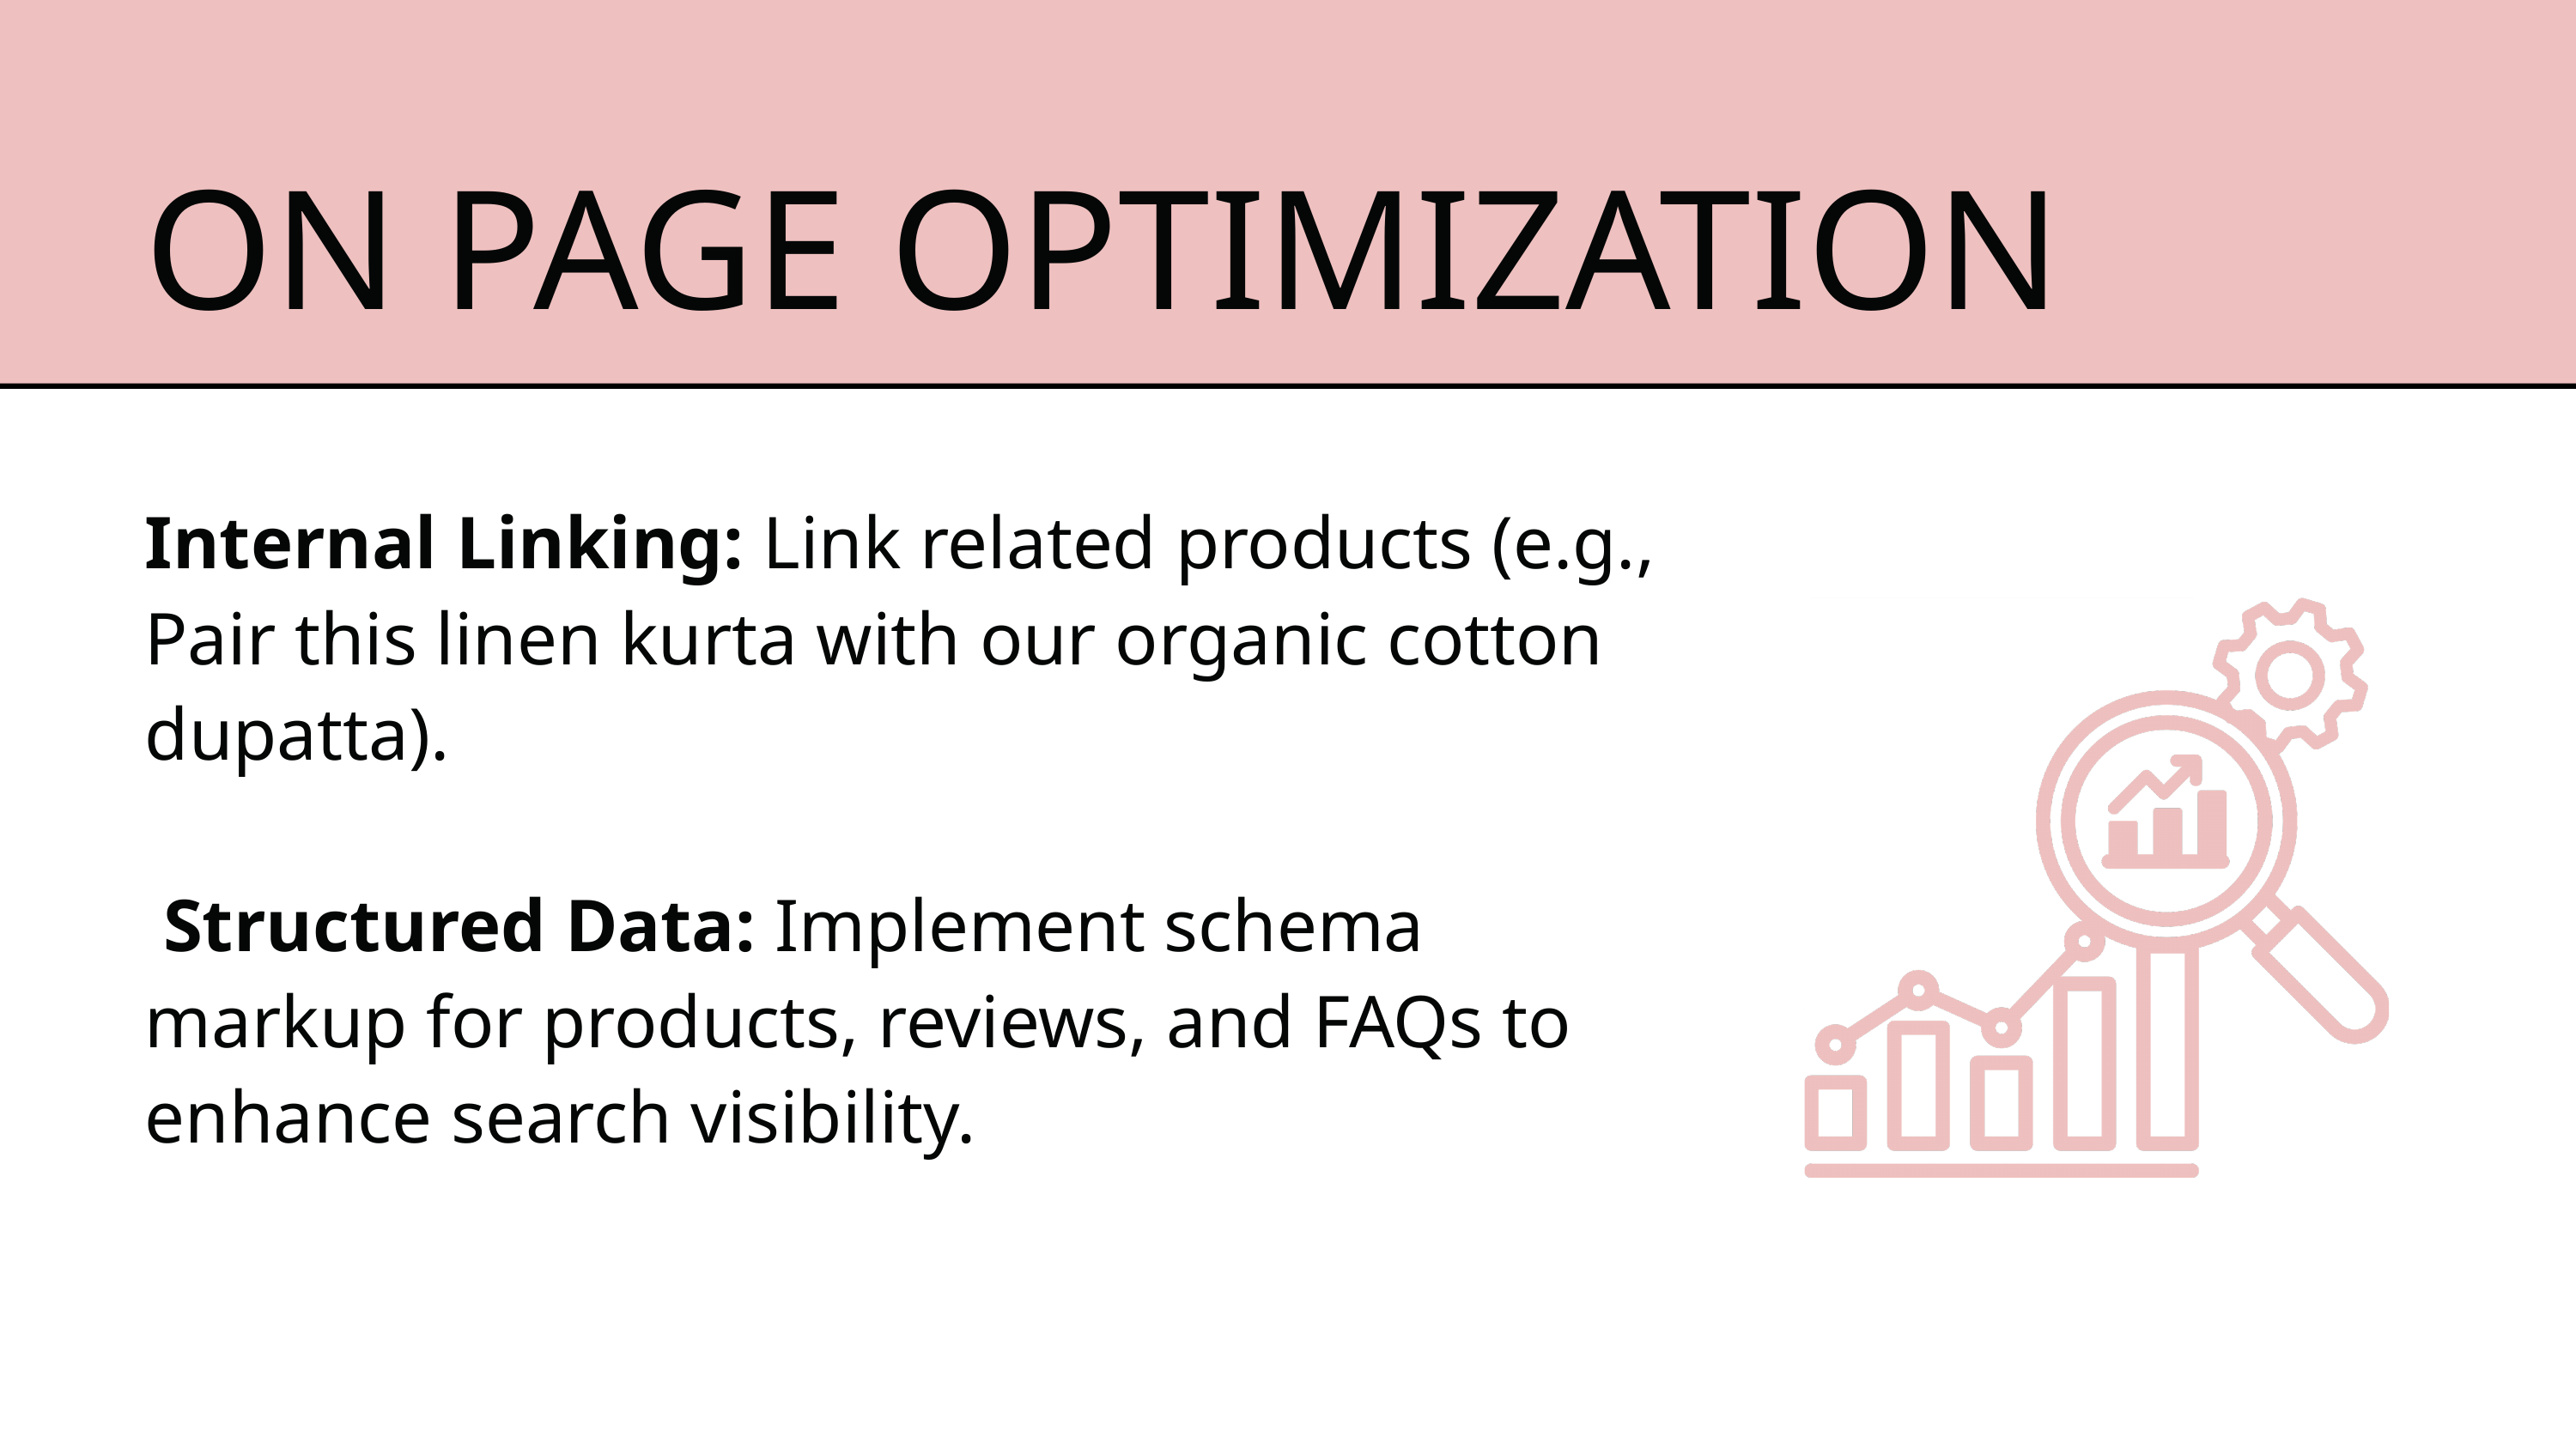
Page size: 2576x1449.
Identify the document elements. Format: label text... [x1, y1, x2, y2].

text_box [1804, 597, 2390, 1178]
text_box Internal Linking: Link related products (e.g., Pair this linen kurta with our organic cotton dupatta). Structured Data: Implement schema markup for products, reviews, and FAQs to enhance search visibility. [144, 487, 1660, 1158]
text_box ON PAGE OPTIMIZATION [144, 144, 2530, 343]
text_box [0, 0, 2576, 385]
